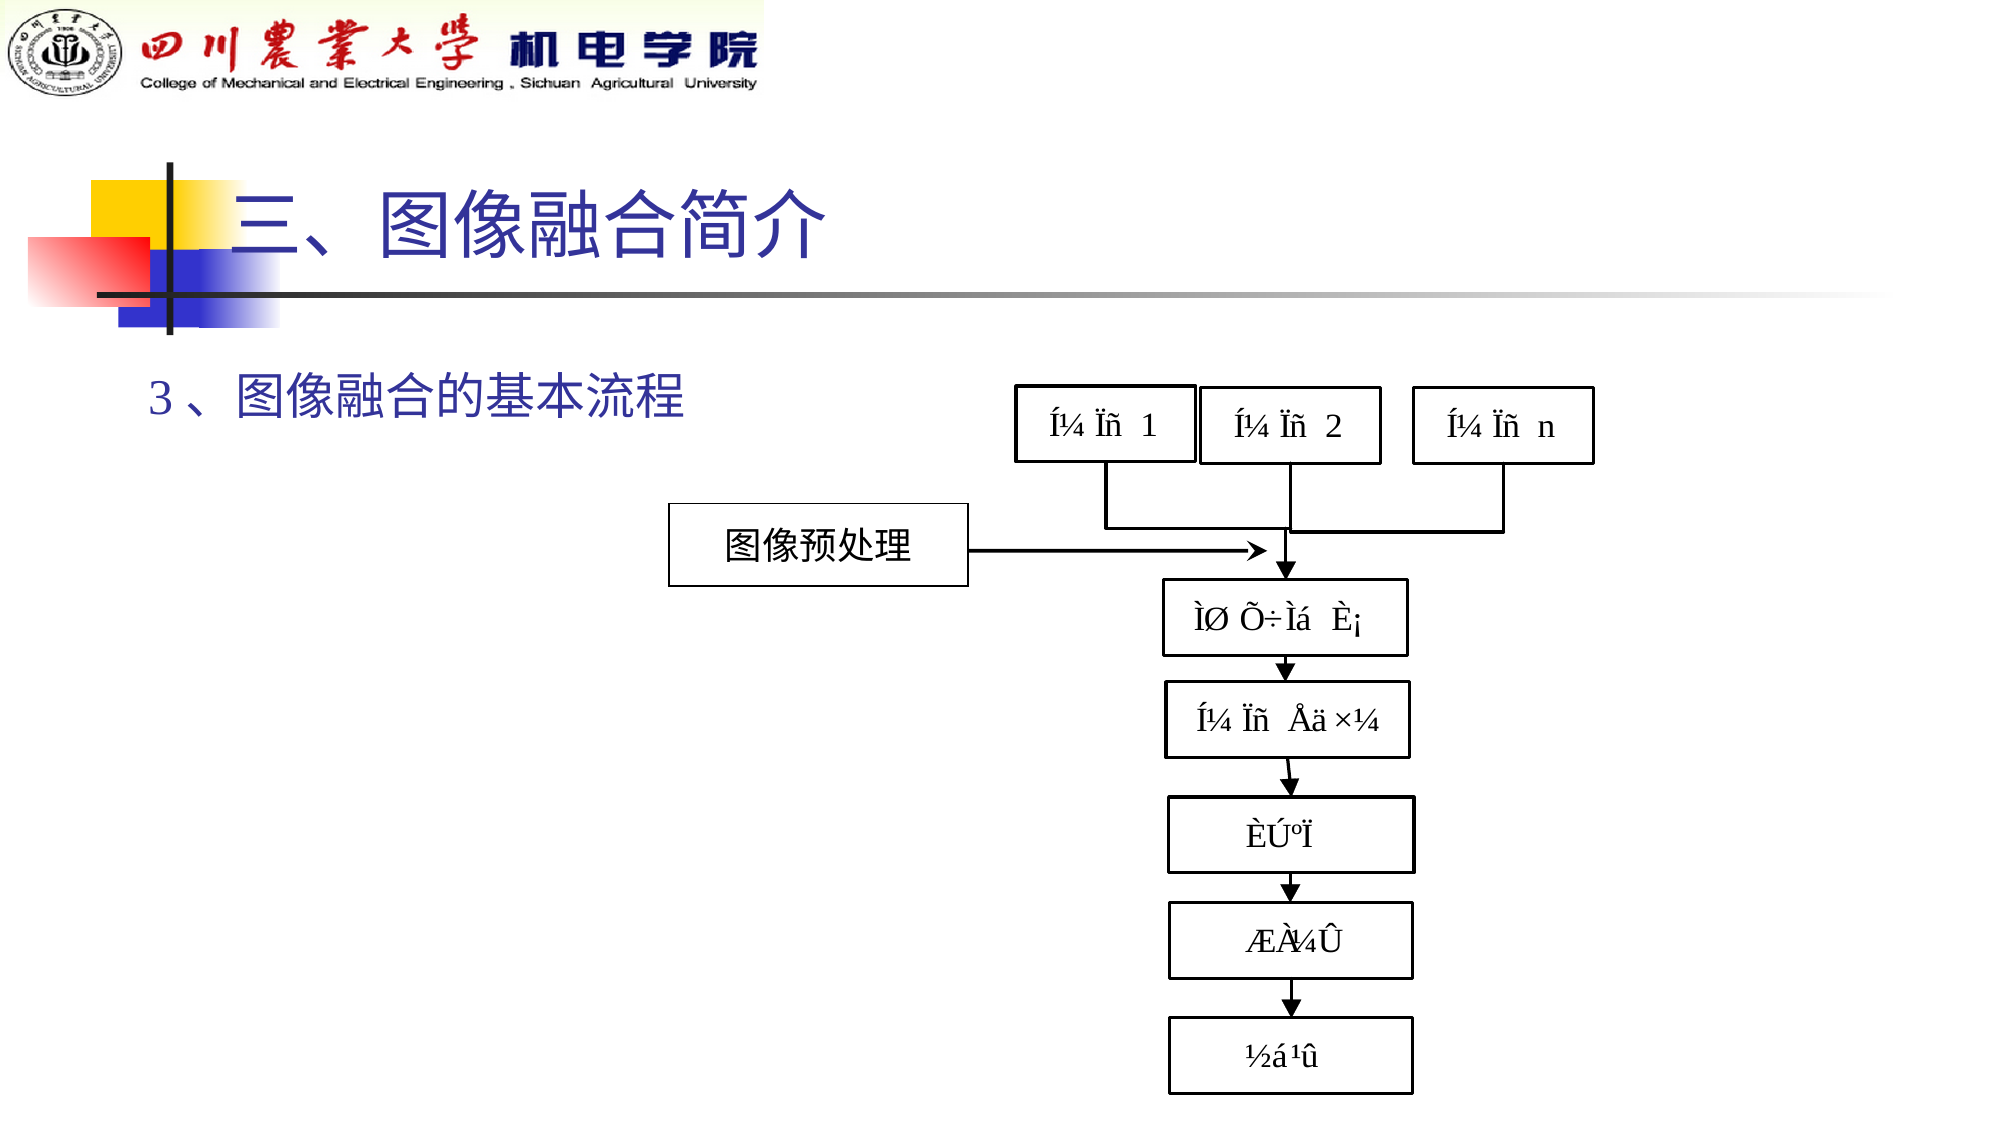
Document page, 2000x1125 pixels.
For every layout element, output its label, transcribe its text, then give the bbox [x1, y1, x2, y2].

text_box 图像预处理 [668, 503, 969, 586]
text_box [999, 373, 1610, 1107]
text_box 3、图像融合的基本流程 [133, 345, 1189, 433]
text_box 三、图像融合简介 [212, 160, 1917, 275]
picture [0, 0, 764, 104]
